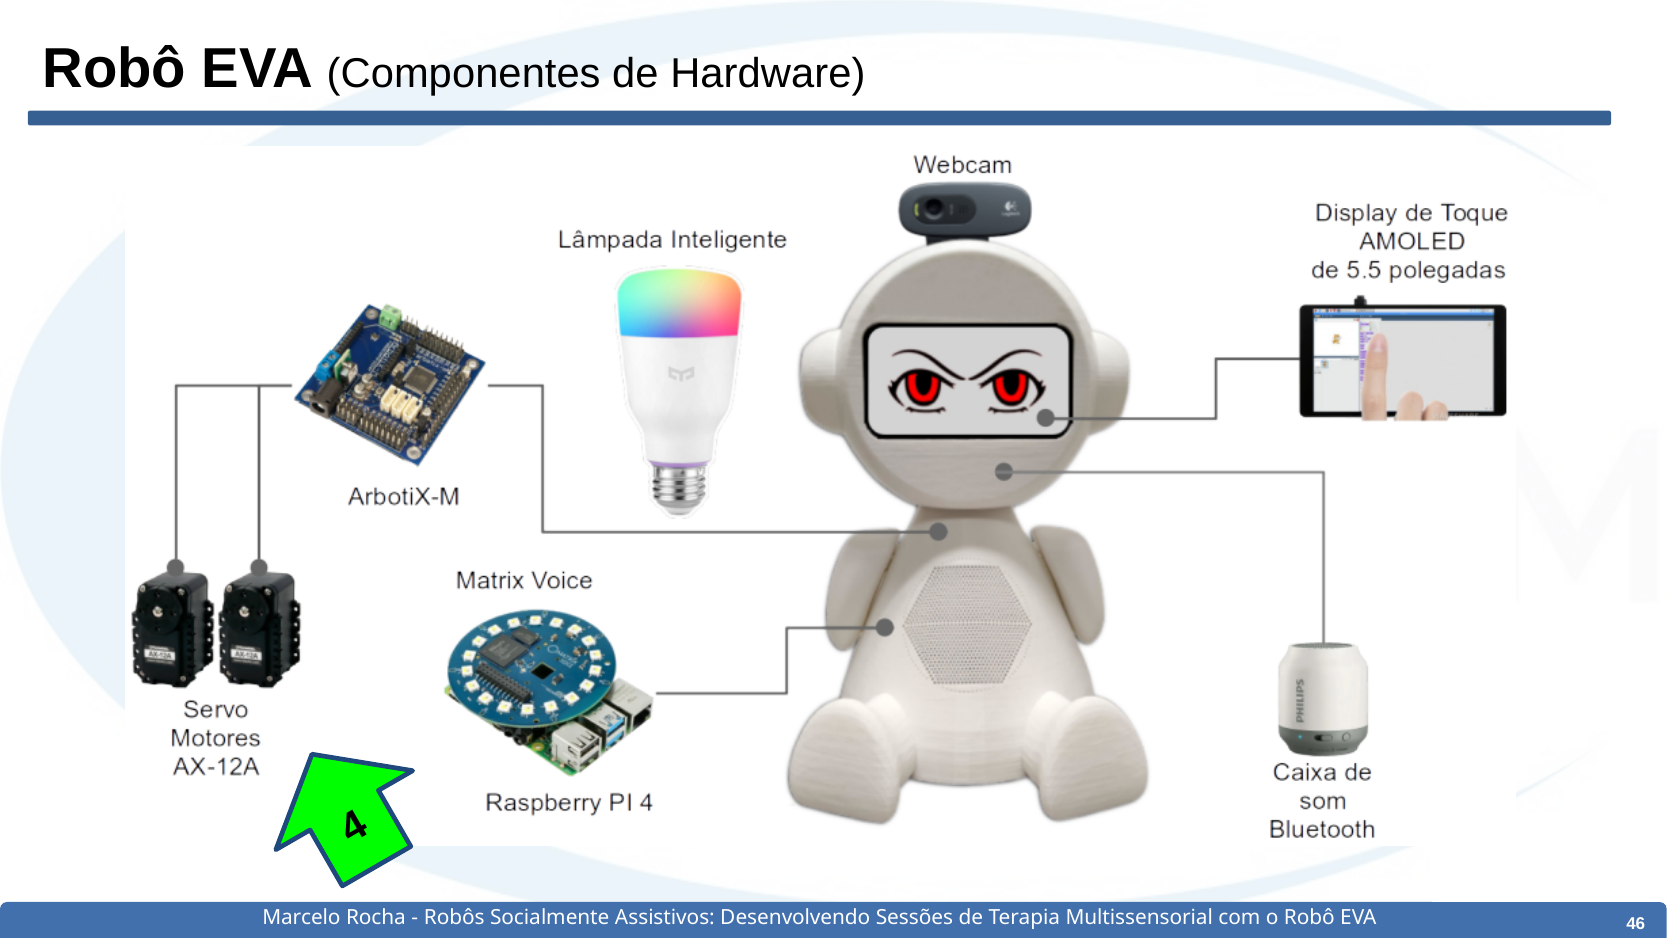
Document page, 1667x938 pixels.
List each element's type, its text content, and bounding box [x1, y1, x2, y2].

picture [124, 146, 1516, 847]
title Robô EVA (Componentes de Hardware) [27, 23, 1612, 111]
text_box 4 [323, 854, 398, 886]
slide_number ‹#› [1472, 908, 1661, 938]
text_box Marcelo Rocha - Robôs Socialmente Assistivos: Desenvolvendo Sessões de Terapia Multissensorial com o Robô EVA [166, 891, 1472, 938]
